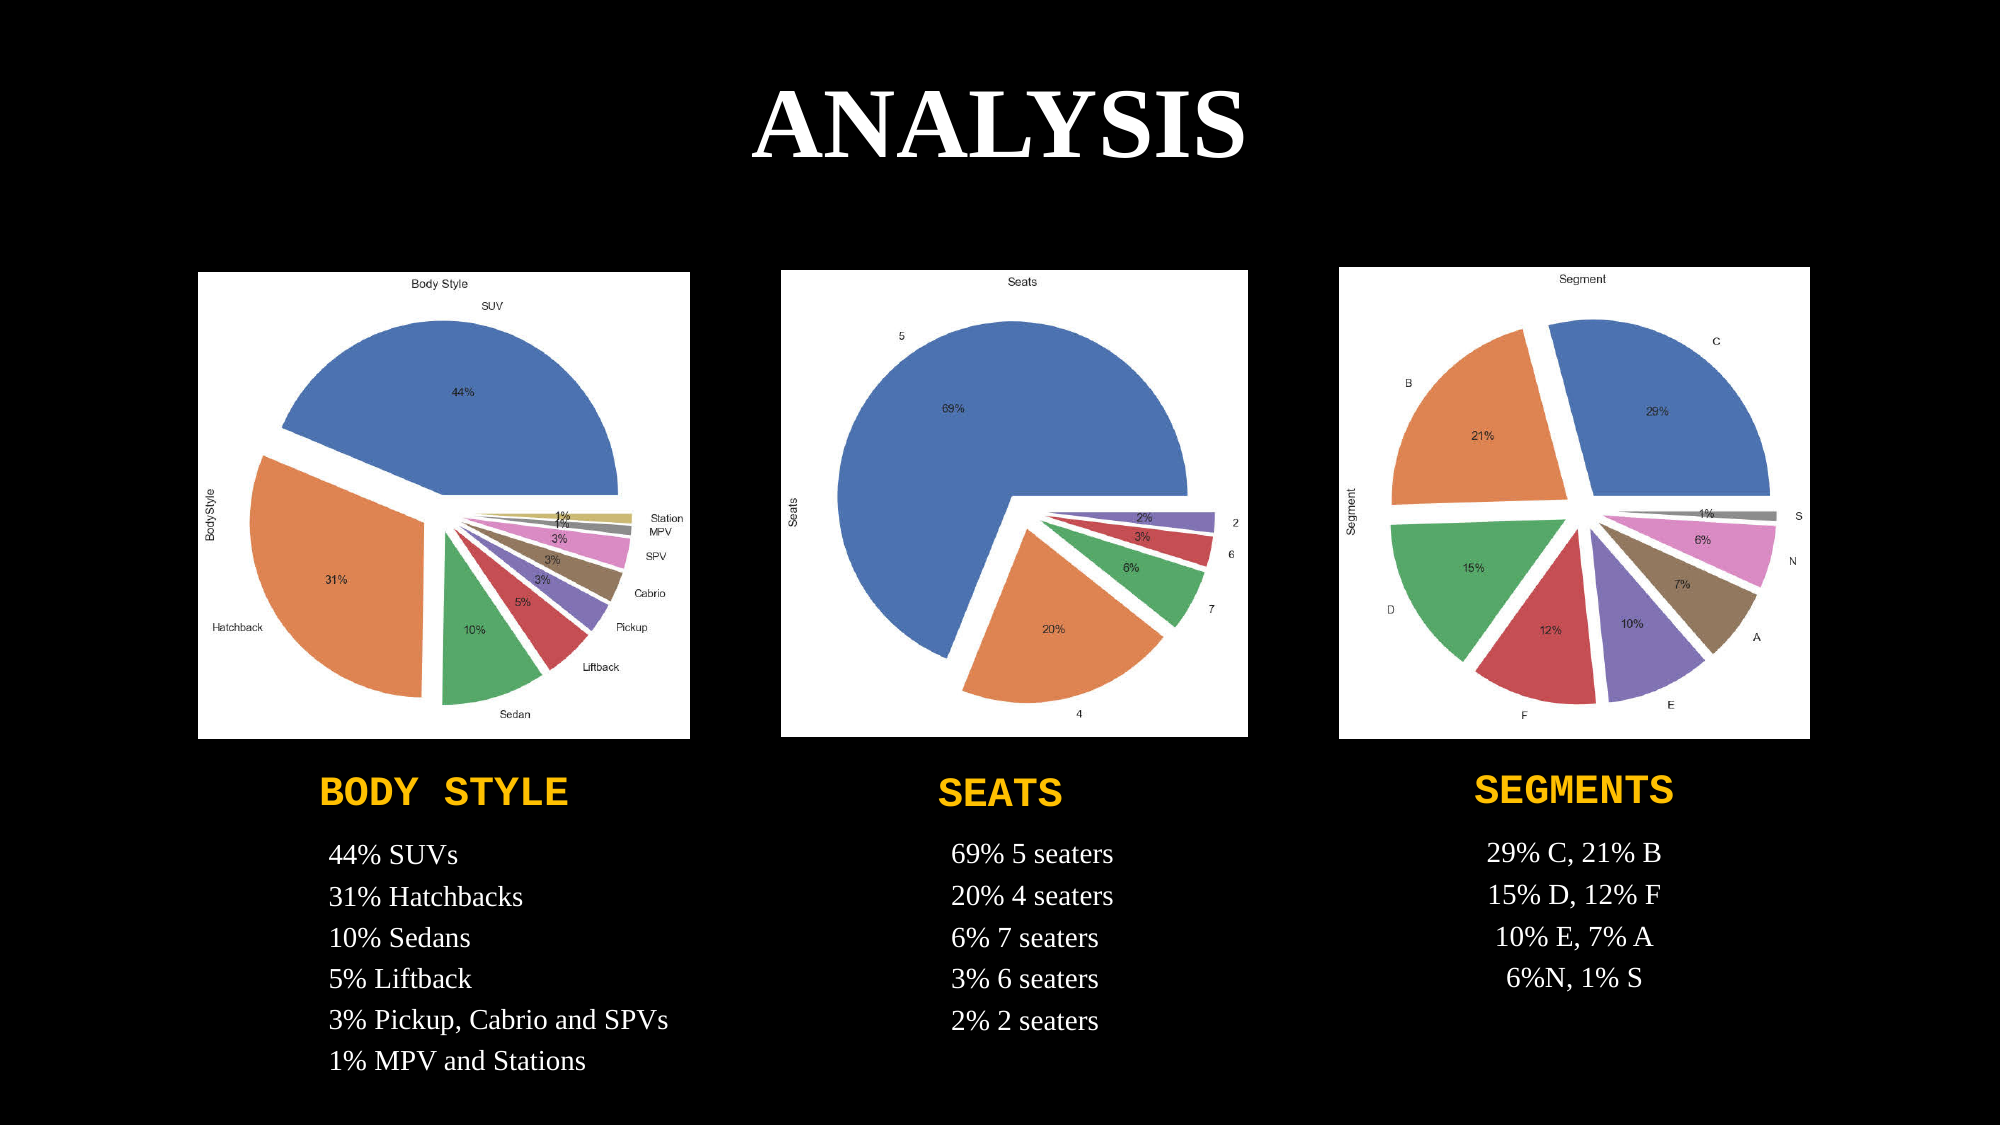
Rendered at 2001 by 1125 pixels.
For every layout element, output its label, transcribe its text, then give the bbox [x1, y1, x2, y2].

list SEGMENTS [1386, 760, 1762, 819]
picture [1339, 267, 1810, 739]
list SEATS [813, 762, 1188, 822]
list BODY STYLE [256, 762, 632, 822]
picture [781, 270, 1248, 737]
title ANALYSIS [563, 25, 1437, 224]
list 69% 5 seaters 20% 4 seaters 6% 7 seaters 3% 6 seaters 2% 2 seaters [936, 820, 1311, 1068]
list 29% C, 21% B 15% D, 12% F 10% E, 7% A 6%N, 1% S [1386, 819, 1762, 1040]
picture [198, 272, 690, 739]
list 44% SUVs 31% Hatchbacks 10% Sedans 5% Liftback 3% Pickup, Cabrio and SPVs 1% MPV and Stations [313, 821, 689, 1086]
